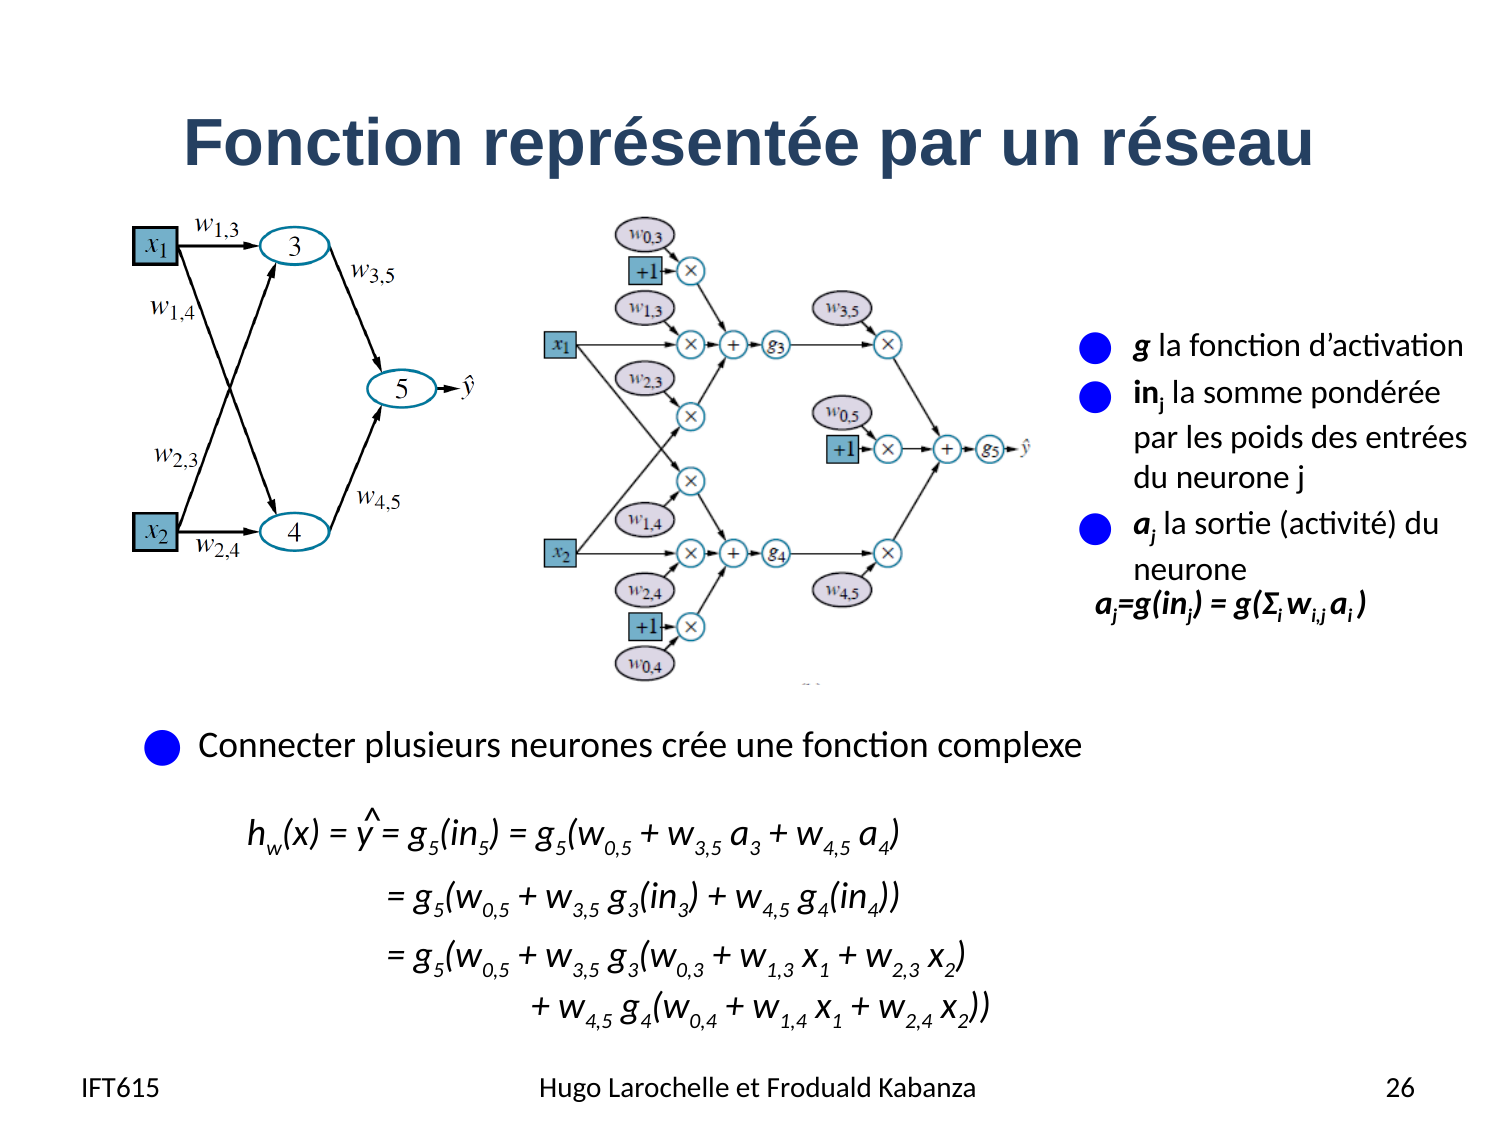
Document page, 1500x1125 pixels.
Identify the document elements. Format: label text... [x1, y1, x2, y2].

text_box = g5(w0,5 + w3,5 g3(w0,3 + w1,3 x1 + w2,3 x2) + w4,5 g4(w0,4 + w1,4 x1 + w2,4 x2)) [371, 922, 1129, 1040]
picture [540, 213, 1043, 685]
footer Hugo Larochelle et Froduald Kabanza [520, 1056, 996, 1117]
slide_number IFT615 [66, 1056, 356, 1117]
title Fonction représentée par un réseau [75, 45, 1425, 233]
text_box ^ [348, 788, 397, 849]
text_box g la fonction d’activation inj la somme pondérée par les poids des entrées du neurone j aj la sortie (activité) du neurone [1062, 315, 1495, 562]
text_box aj=g(inj) = g(Σi wi,j ai ) [1080, 573, 1441, 634]
text_box hw(x) = y = g5(in5) = g5(w0,5 + w3,5 a3 + w4,5 a4) [232, 801, 1081, 867]
slide_number 26 [1080, 1056, 1431, 1117]
list Connecter plusieurs neurones crée une fonction complexe [126, 712, 1367, 793]
text_box = g5(w0,5 + w3,5 g3(in3) + w4,5 g4(in4)) [371, 863, 941, 922]
picture [106, 213, 486, 567]
